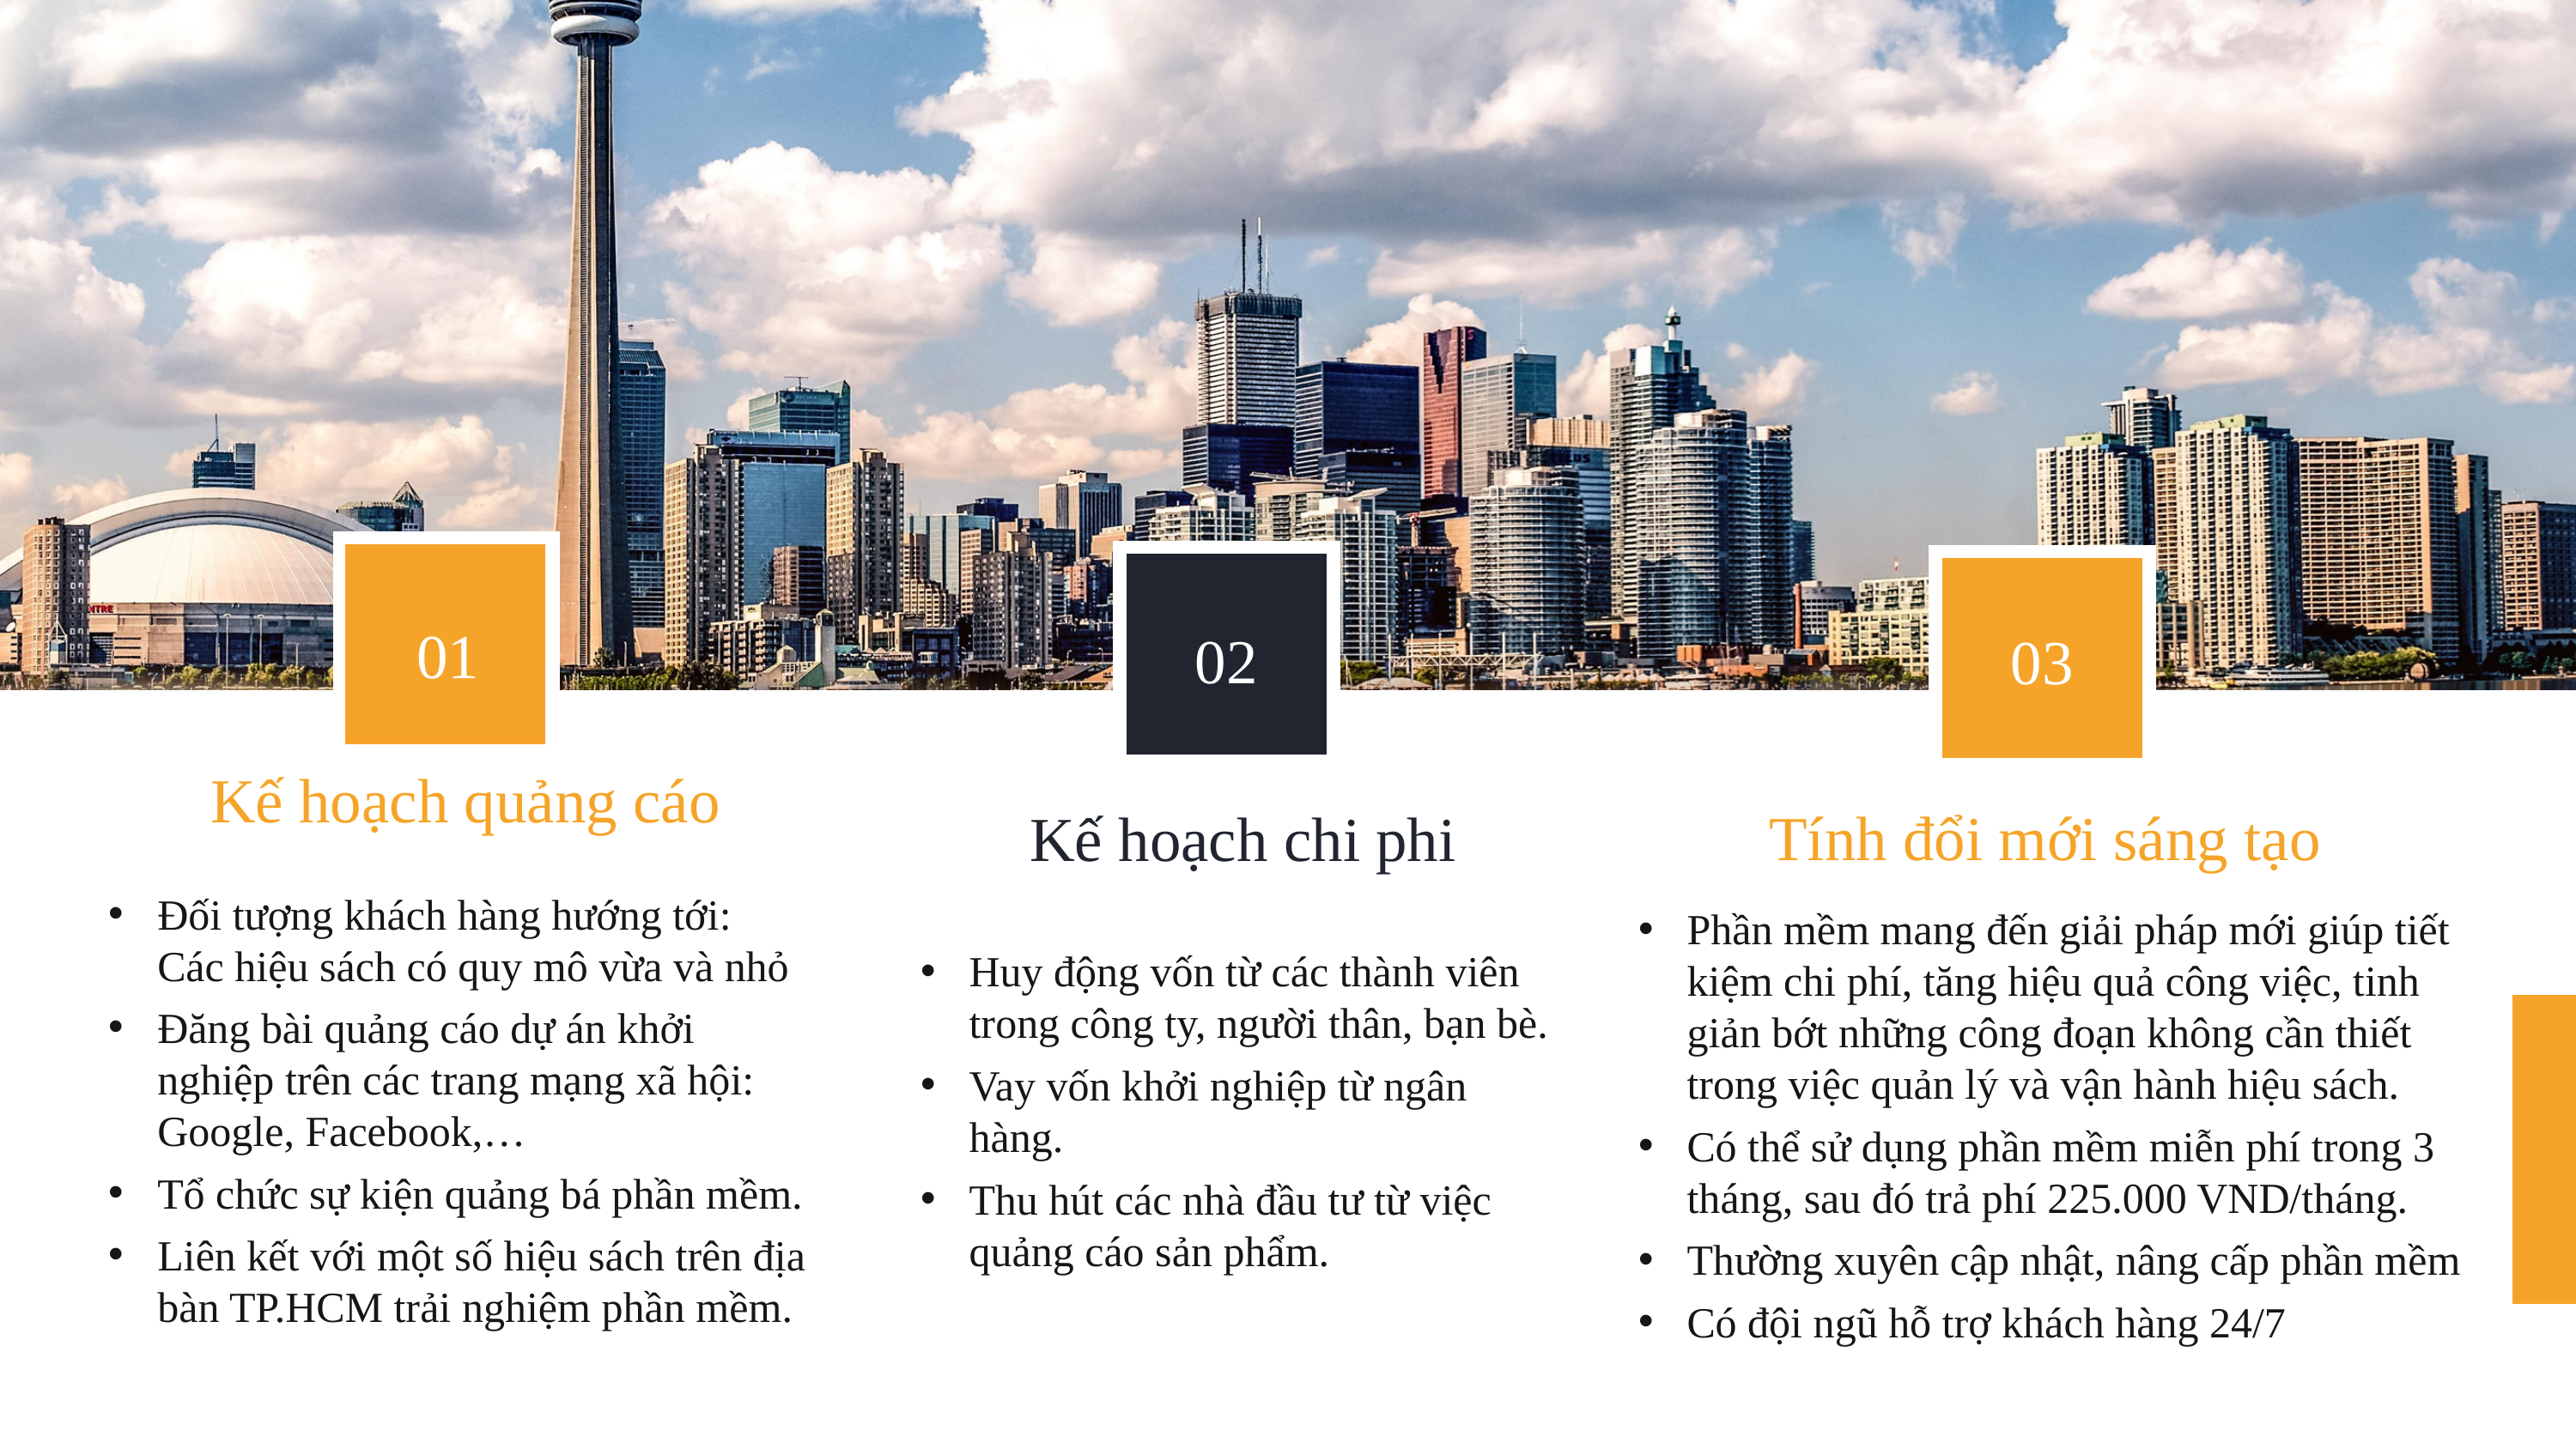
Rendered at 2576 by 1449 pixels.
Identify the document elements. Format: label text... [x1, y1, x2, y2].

text_box Kế hoạch quảng cáo [96, 748, 819, 836]
text_box Đối tượng khách hàng hướng tới: Các hiệu sách có quy mô vừa và nhỏ Đăng bài quảng cáo dự án khởi nghiệp trên các trang mạng xã hội: Google, Facebook,… Tổ chức sự kiện quảng bá phần mềm. Liên kết với một số hiệu sách trên địa bàn TP.HCM trải nghiệm phần mềm. [108, 887, 807, 1331]
text_box Tính đổi mới sáng tạo [1655, 785, 2436, 874]
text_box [0, 0, 2576, 690]
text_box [1928, 545, 2156, 773]
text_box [1112, 540, 1340, 768]
text_box Huy động vốn từ các thành viên trong công ty, người thân, bạn bè. Vay vốn khởi nghiệp từ ngân hàng. Thu hút các nhà đầu tư từ việc quảng cáo sản phẩm. [920, 944, 1564, 1276]
text_box Phần mềm mang đến giải pháp mới giúp tiết kiệm chi phí, tăng hiệu quả công việc, tinh giản bớt những công đoạn không cần thiết trong việc quản lý và vận hành hiệu sách. Có thể sử dụng phần mềm miễn phí trong 3 tháng, sau đó trả phí 225.000 VND/tháng. Thường xuyên cập nhật, nâng cấp phần mềm Có đội ngũ hỗ trợ khách hàng 24/7 [1638, 901, 2469, 1347]
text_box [332, 530, 561, 759]
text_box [2512, 994, 2576, 1304]
text_box Kế hoạch chi phi [918, 785, 1569, 874]
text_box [1941, 557, 2143, 759]
